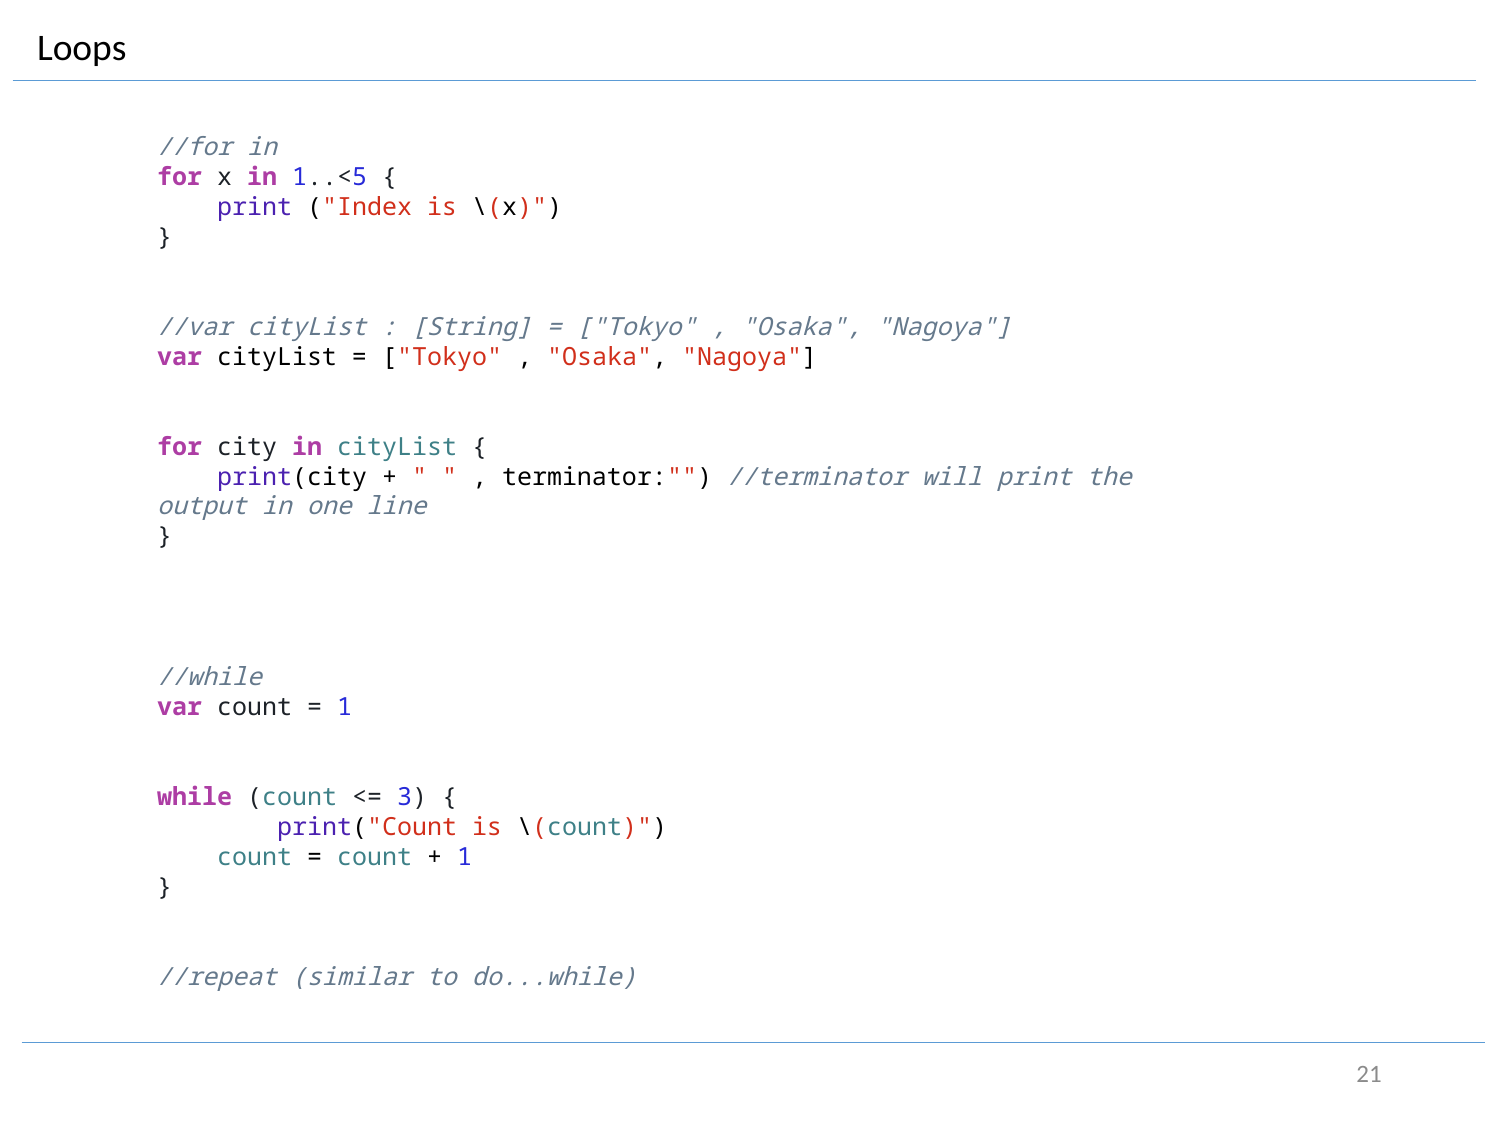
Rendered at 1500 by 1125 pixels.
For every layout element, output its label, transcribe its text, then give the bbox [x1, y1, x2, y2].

text_box //while var count = 1 while (count <= 3) { print("Count is \(count)") count = count + 1 } //repeat (similar to do...while) [142, 653, 893, 998]
text_box //for in for x in 1..<5 { print ("Index is \(x)") } //var cityList : [String] = ["Tokyo" , "Osaka", "Nagoya"] var cityList = ["Tokyo" , "Osaka", "Nagoya"] for city in cityList { print(city + " " , terminator:"") //terminator will print the output in one line } [142, 123, 1215, 558]
slide_number 21 [1059, 1043, 1397, 1103]
text_box Loops [22, 15, 142, 76]
